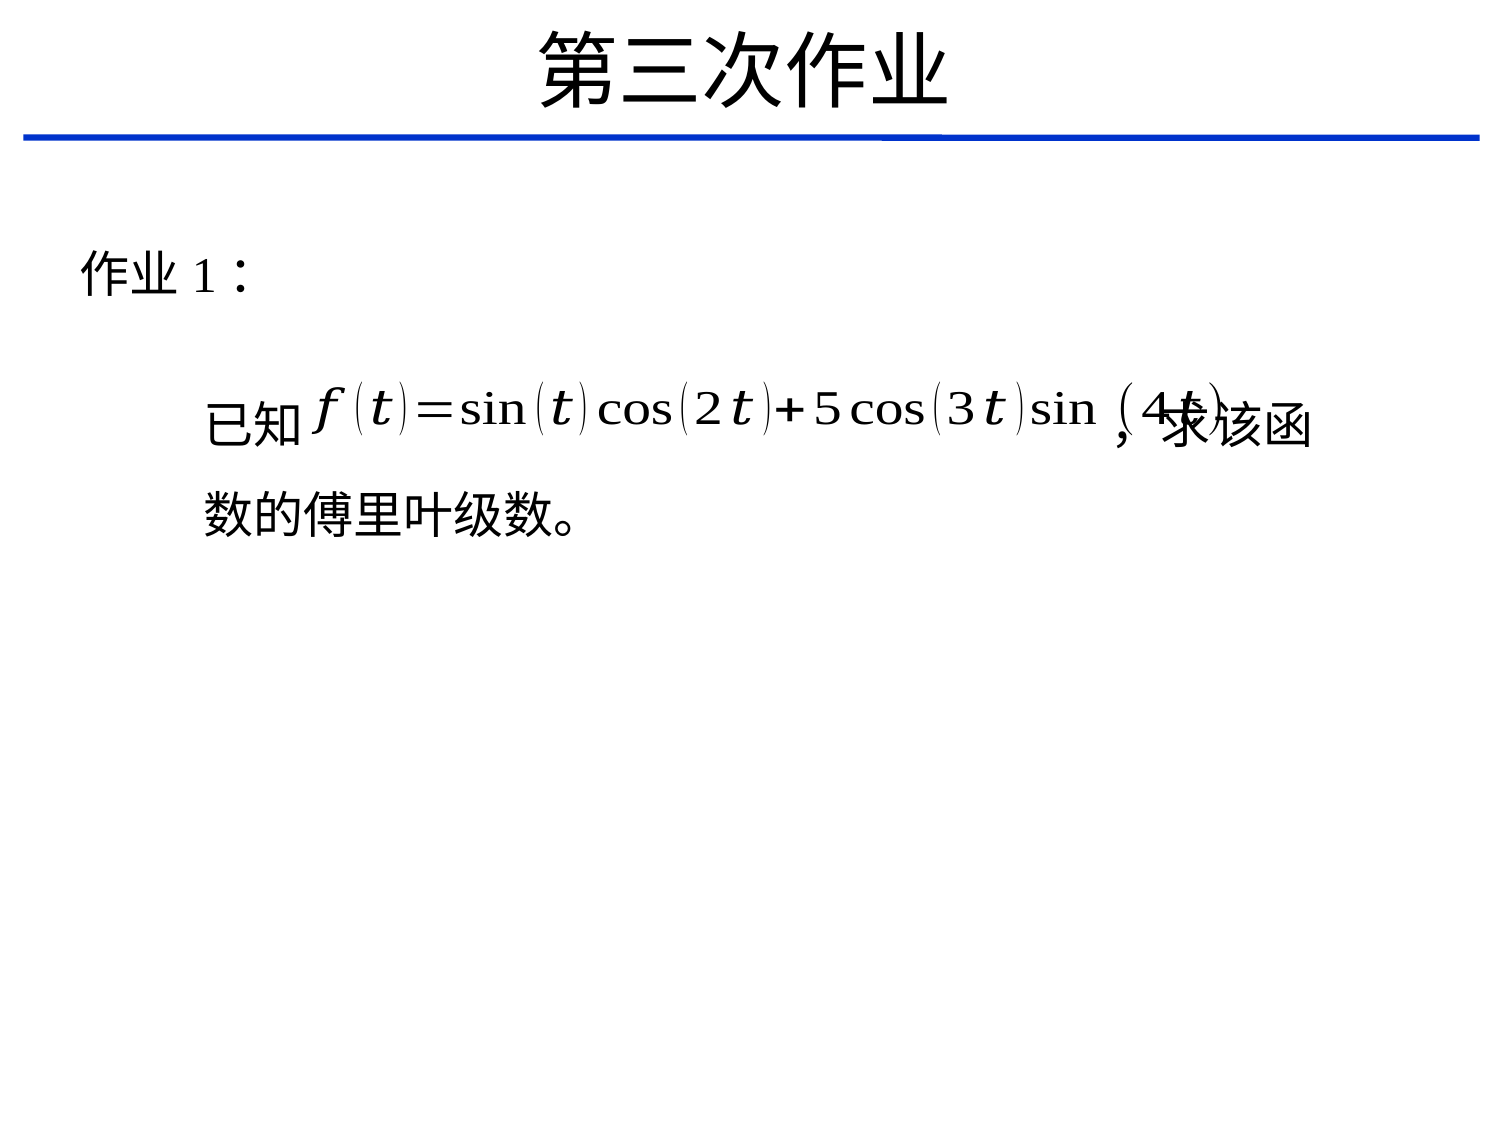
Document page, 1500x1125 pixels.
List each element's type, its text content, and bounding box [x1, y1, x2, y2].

text_box 第三次作业 [520, 10, 988, 126]
text_box 作业1： [65, 234, 1312, 310]
text_box 已知 ，求该函数的傅里叶级数。 [188, 356, 1346, 551]
